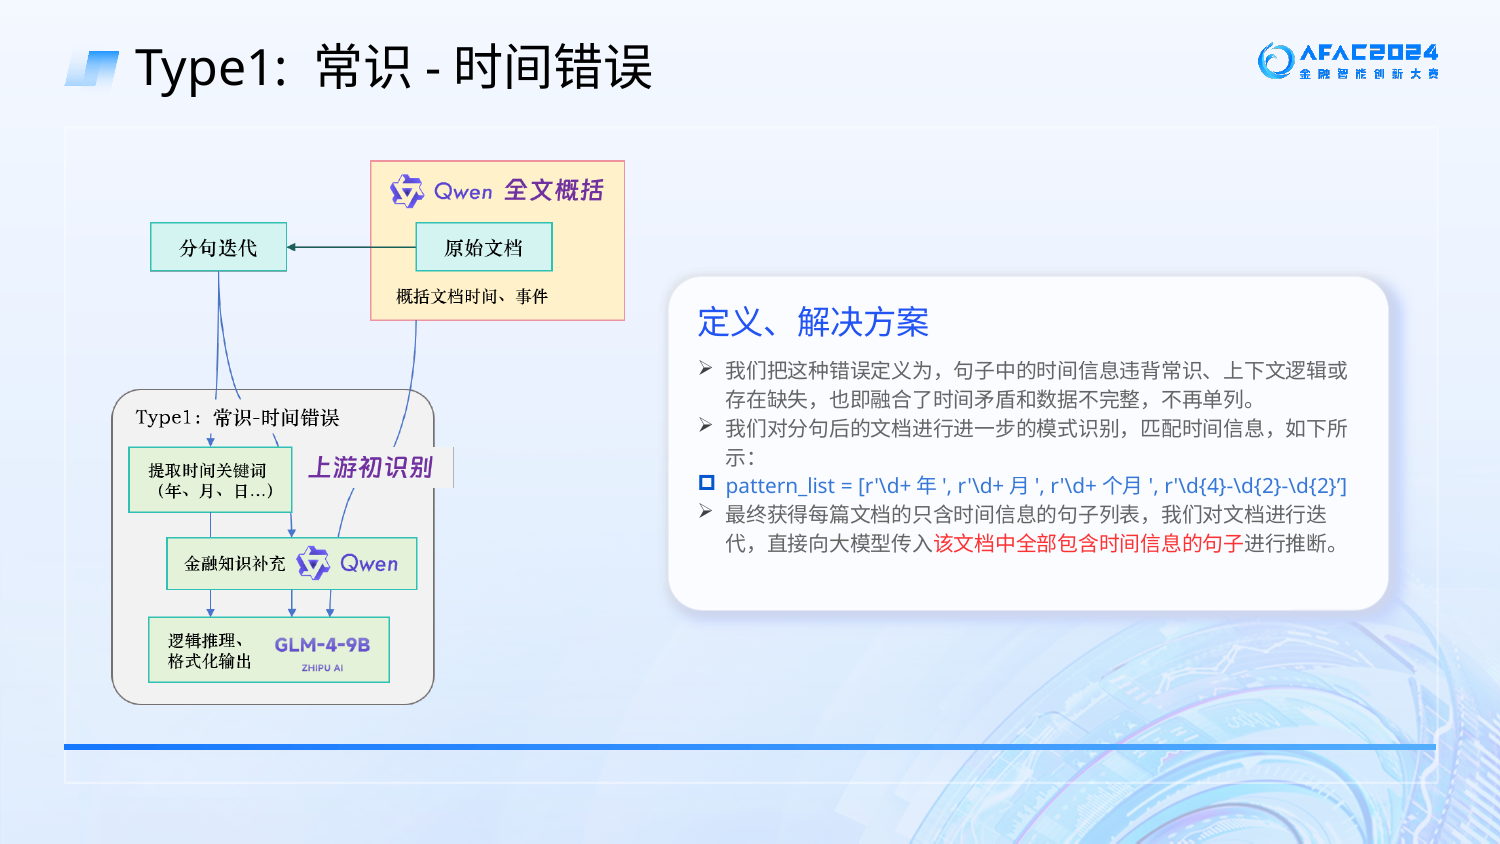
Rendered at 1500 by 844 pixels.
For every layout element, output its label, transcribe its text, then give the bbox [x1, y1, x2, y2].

text_box 定义、解决方案 [697, 289, 976, 343]
text_box [668, 277, 1389, 436]
picture [1343, 41, 1438, 79]
text_box Type1: 常识-时间错误 [129, 34, 1343, 104]
picture [0, 160, 1500, 844]
text_box 我们把这种错误定义为，句子中的时间信息违背常识、上下文逻辑或存在缺失，也即融合了时间矛盾和数据不完整，不再单列。 我们对分句后的文档进行进一步的模式识别，匹配时间信息，如下所示： pattern_list = [r'\d+年', r'\d+月', r'\d+个月', r'\d{4}-\d{2}-\d{2}’] 最终获得每篇文档的只含时间信息的句子列表，我们对文档进行迭代，直接向大模型传入该文档中全部包含时间信息的句子进行推断。 [697, 348, 1362, 436]
text_box [64, 127, 1438, 436]
